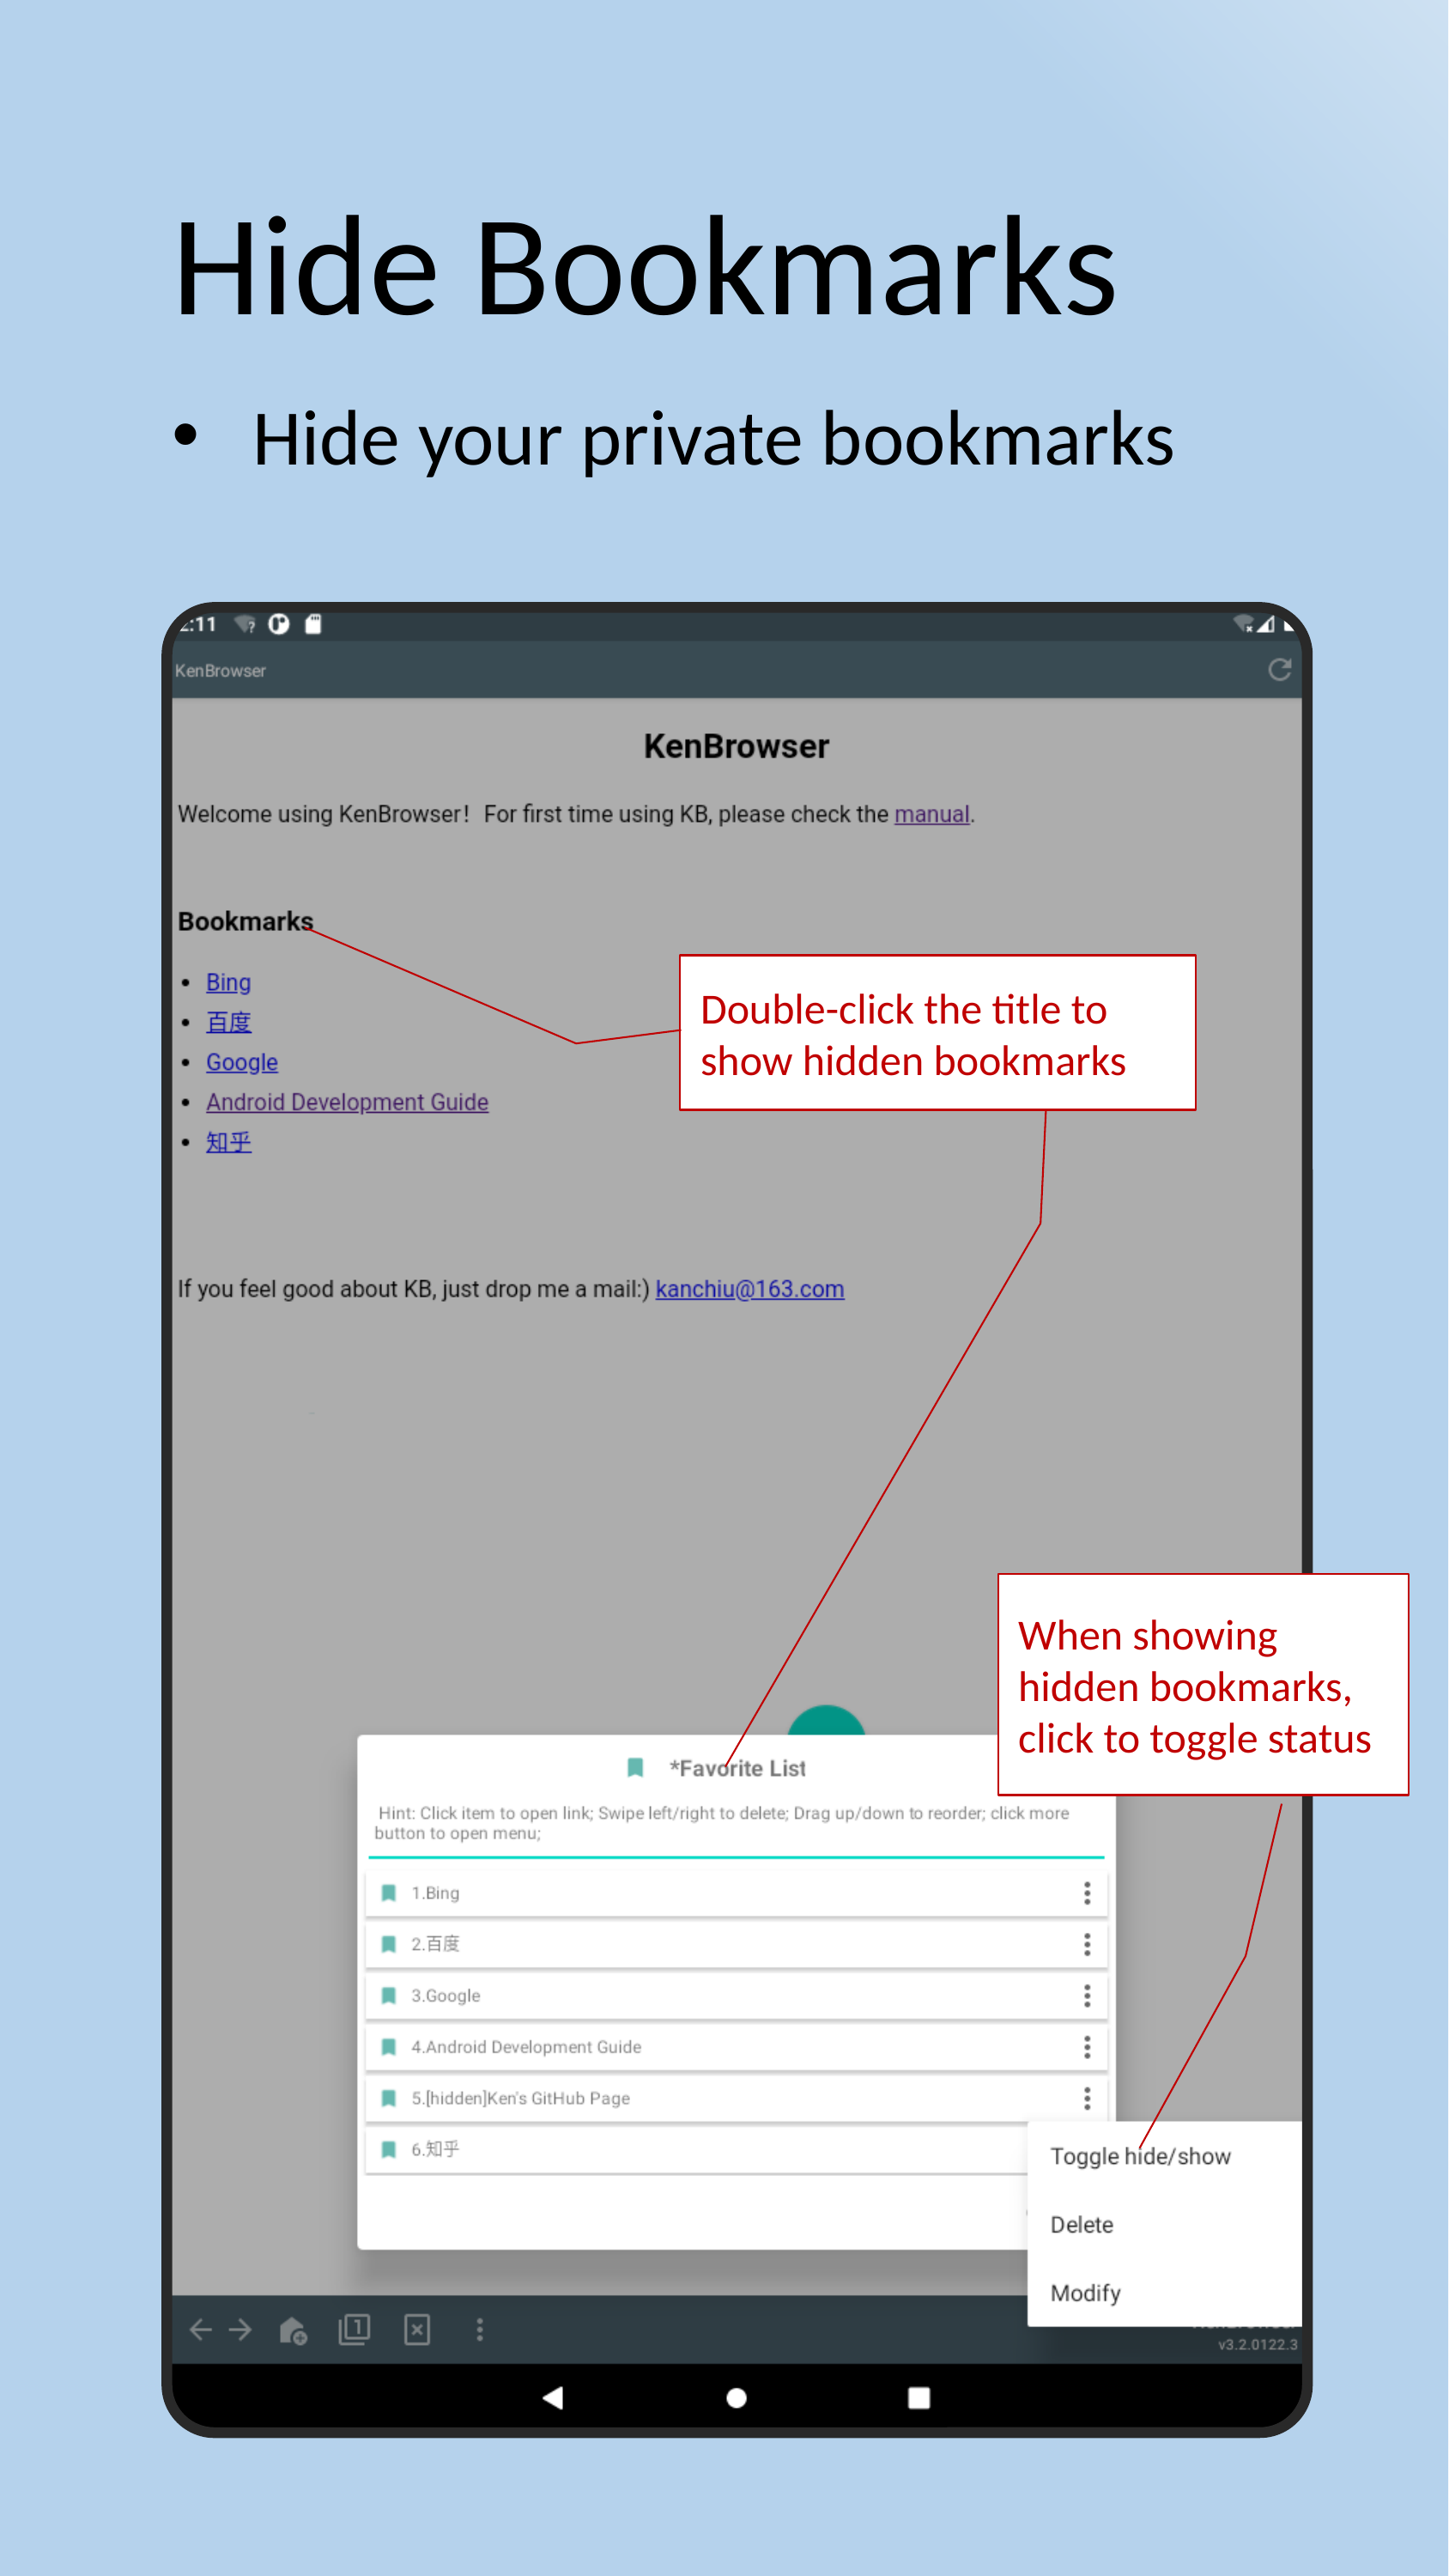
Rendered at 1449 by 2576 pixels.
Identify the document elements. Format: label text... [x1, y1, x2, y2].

picture [167, 607, 1308, 2433]
text_box Hide Bookmarks Hide your private bookmarks [159, 165, 1307, 488]
text_box When showing hidden bookmarks, click to toggle status [1308, 1573, 1410, 1796]
